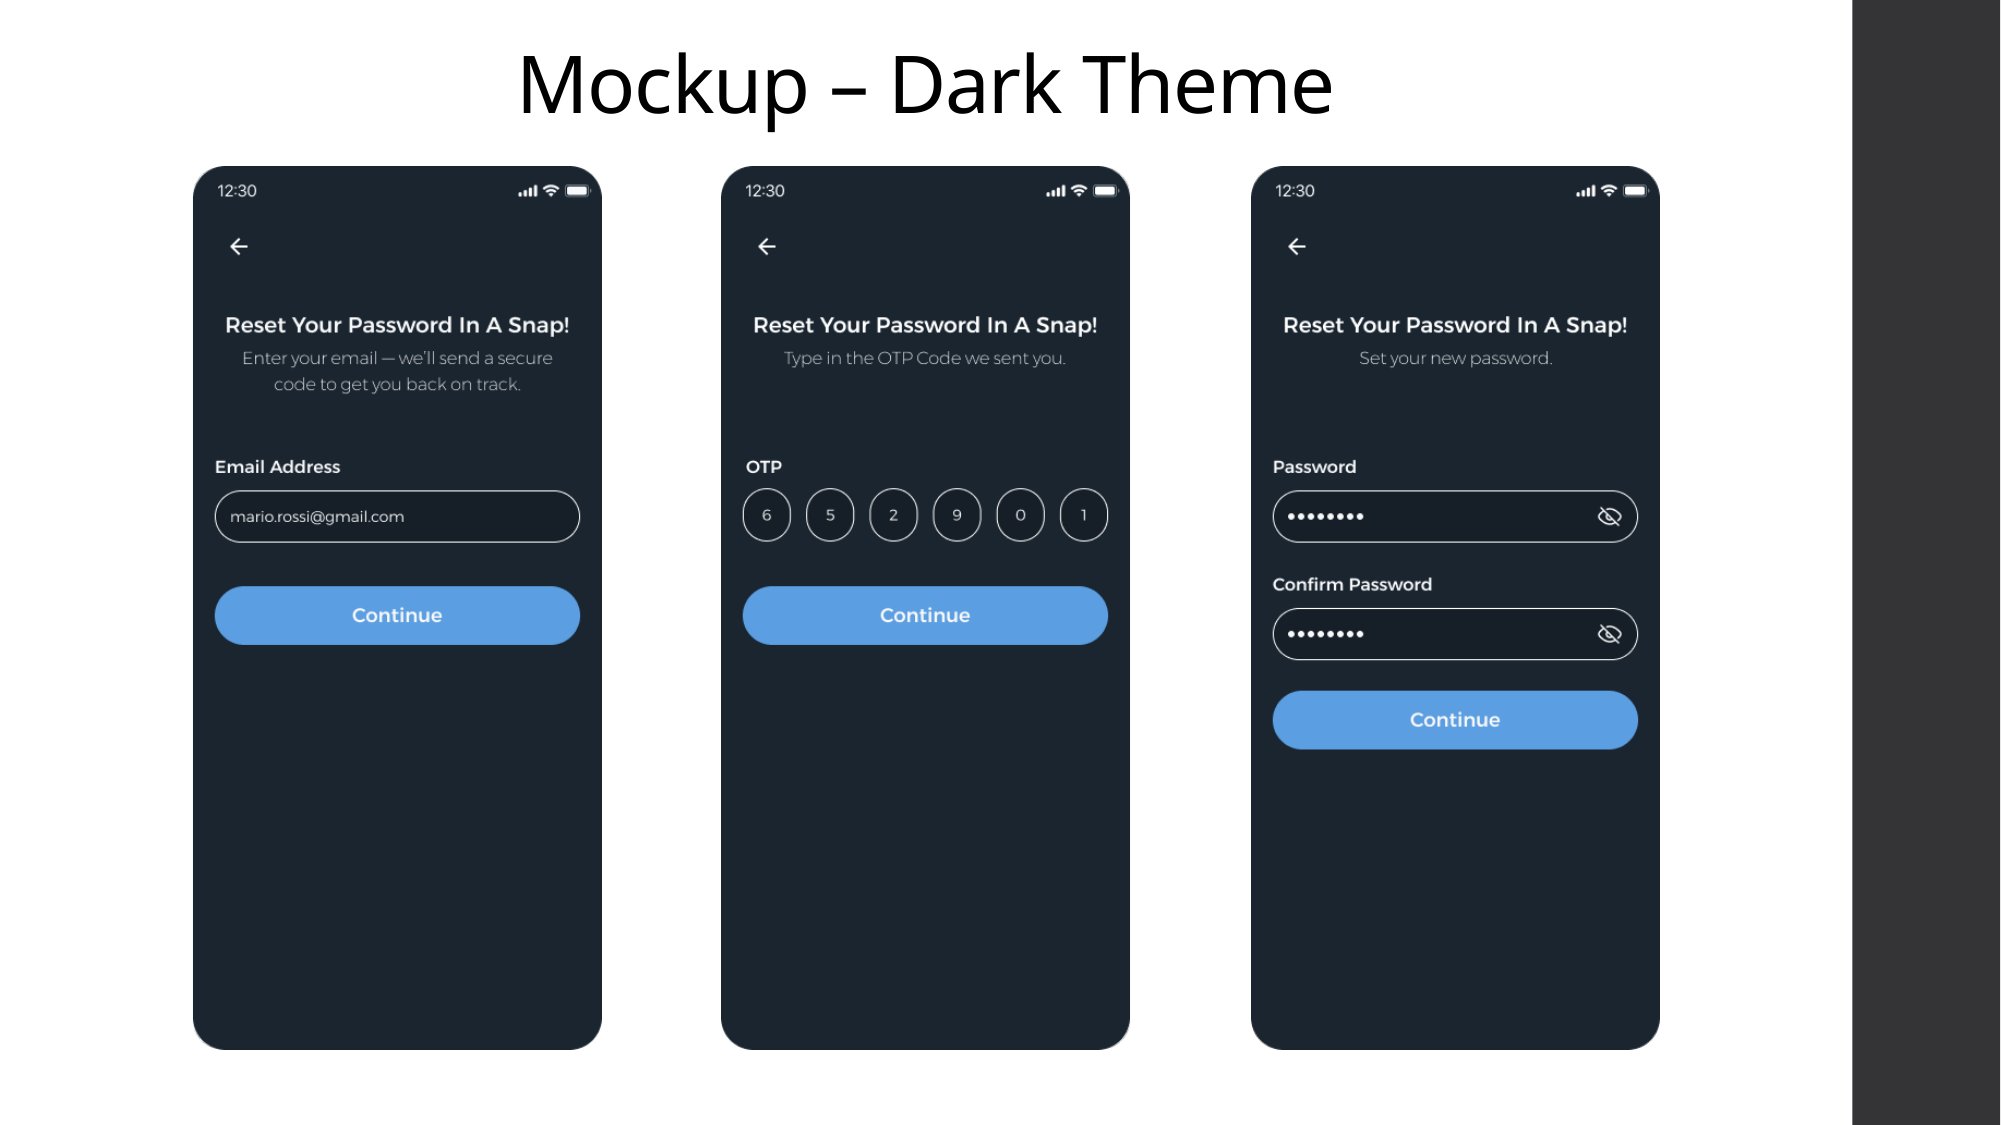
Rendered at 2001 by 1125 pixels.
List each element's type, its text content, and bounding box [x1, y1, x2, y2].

picture [1250, 166, 1660, 1051]
picture [721, 166, 1131, 1051]
title Mockup – Dark Theme [36, 36, 1816, 139]
picture [192, 166, 602, 1051]
